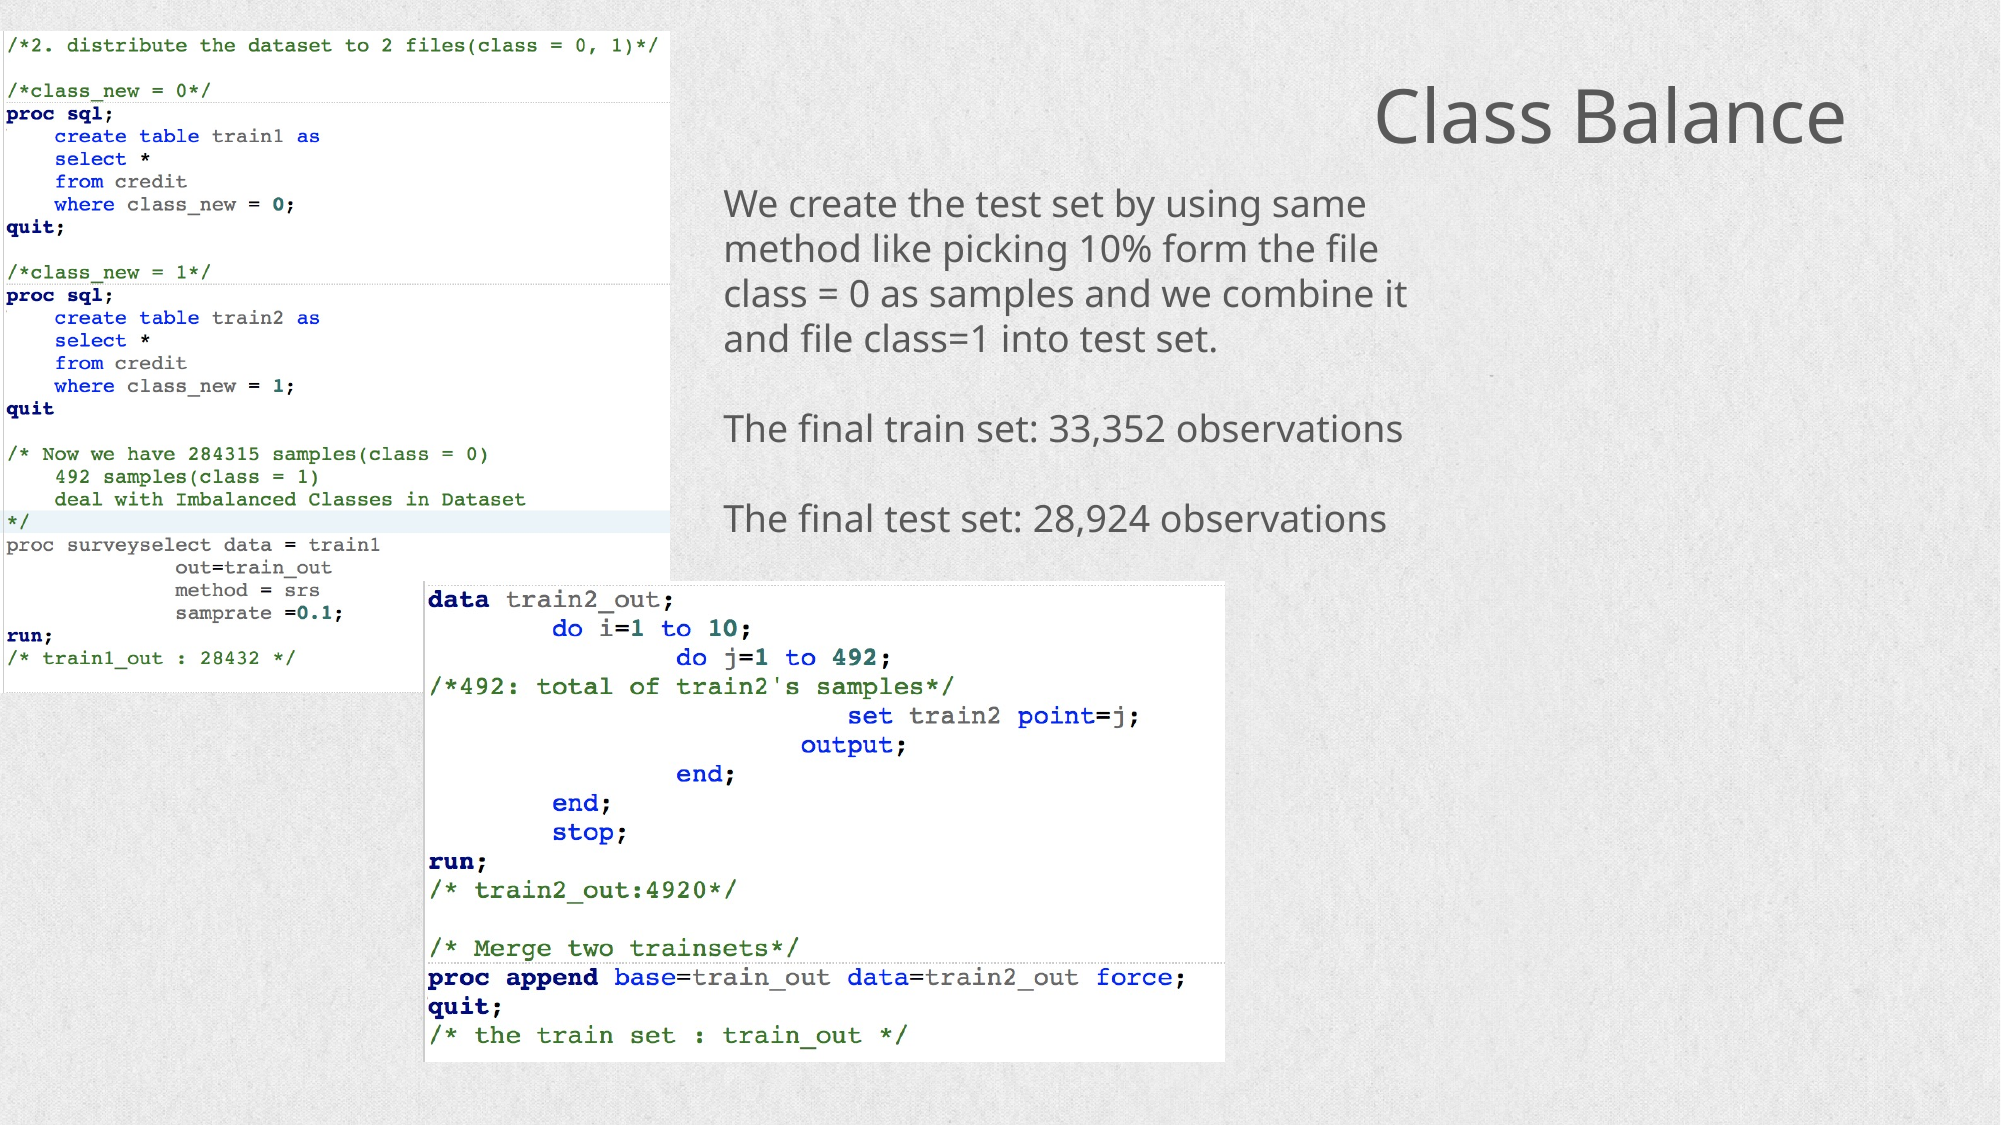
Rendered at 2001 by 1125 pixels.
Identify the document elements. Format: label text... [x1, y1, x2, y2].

text_box Class Balance [1366, 61, 1856, 167]
text_box We create the test set by using same method like picking 10% form the file class = 0 as samples and we combine it and file class=1 into test set. The final train set: 33,352 observations The final test set: 28,924 observations [715, 172, 1445, 548]
picture [0, 0, 2001, 1125]
